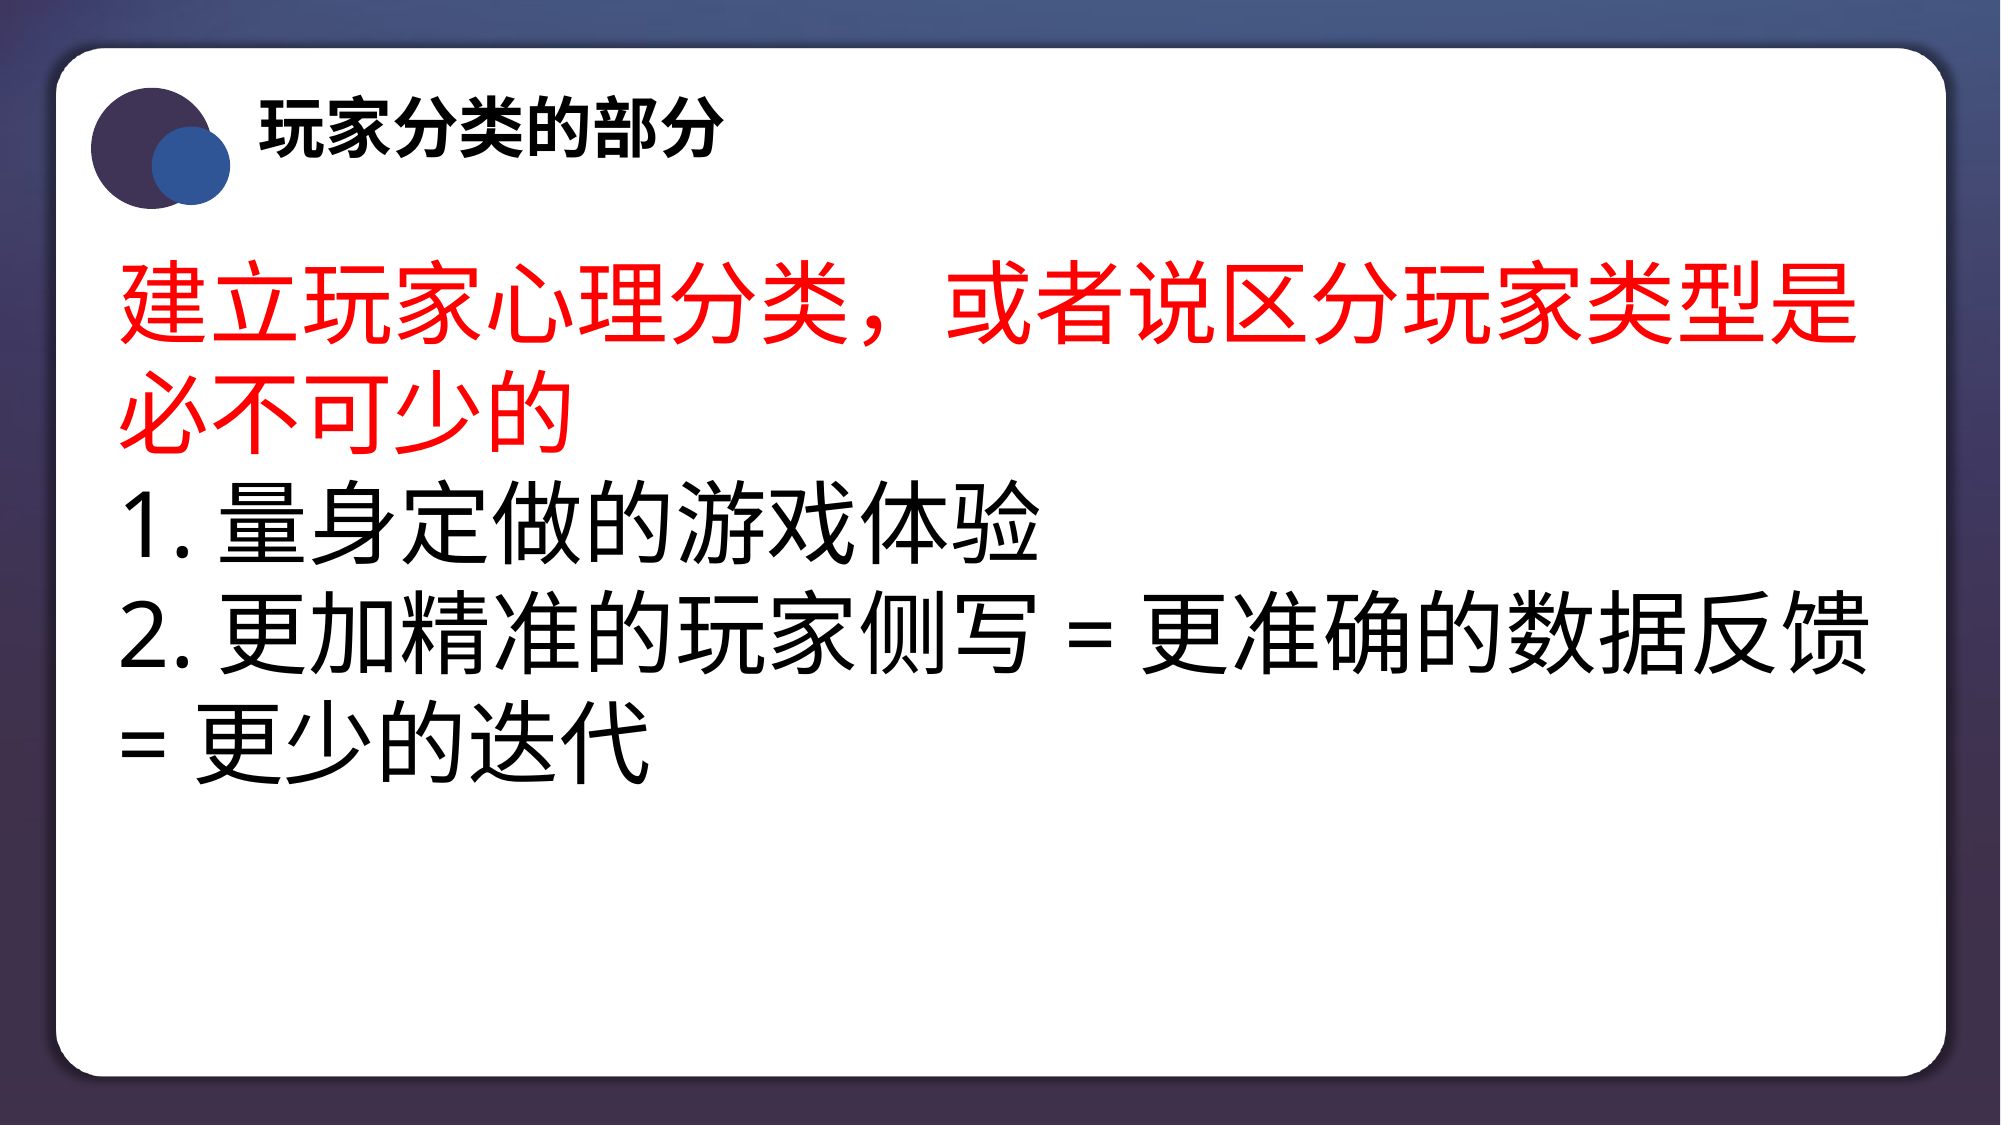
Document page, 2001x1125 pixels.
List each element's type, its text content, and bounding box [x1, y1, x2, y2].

picture [0, 0, 2001, 1125]
text_box 玩家分类的部分 [244, 78, 850, 173]
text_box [91, 87, 231, 209]
text_box 建立玩家心理分类，或者说区分玩家类型是必不可少的 1.量身定做的游戏体验 2.更加精准的玩家侧写=更准确的数据反馈=更少的迭代 [102, 238, 1945, 804]
